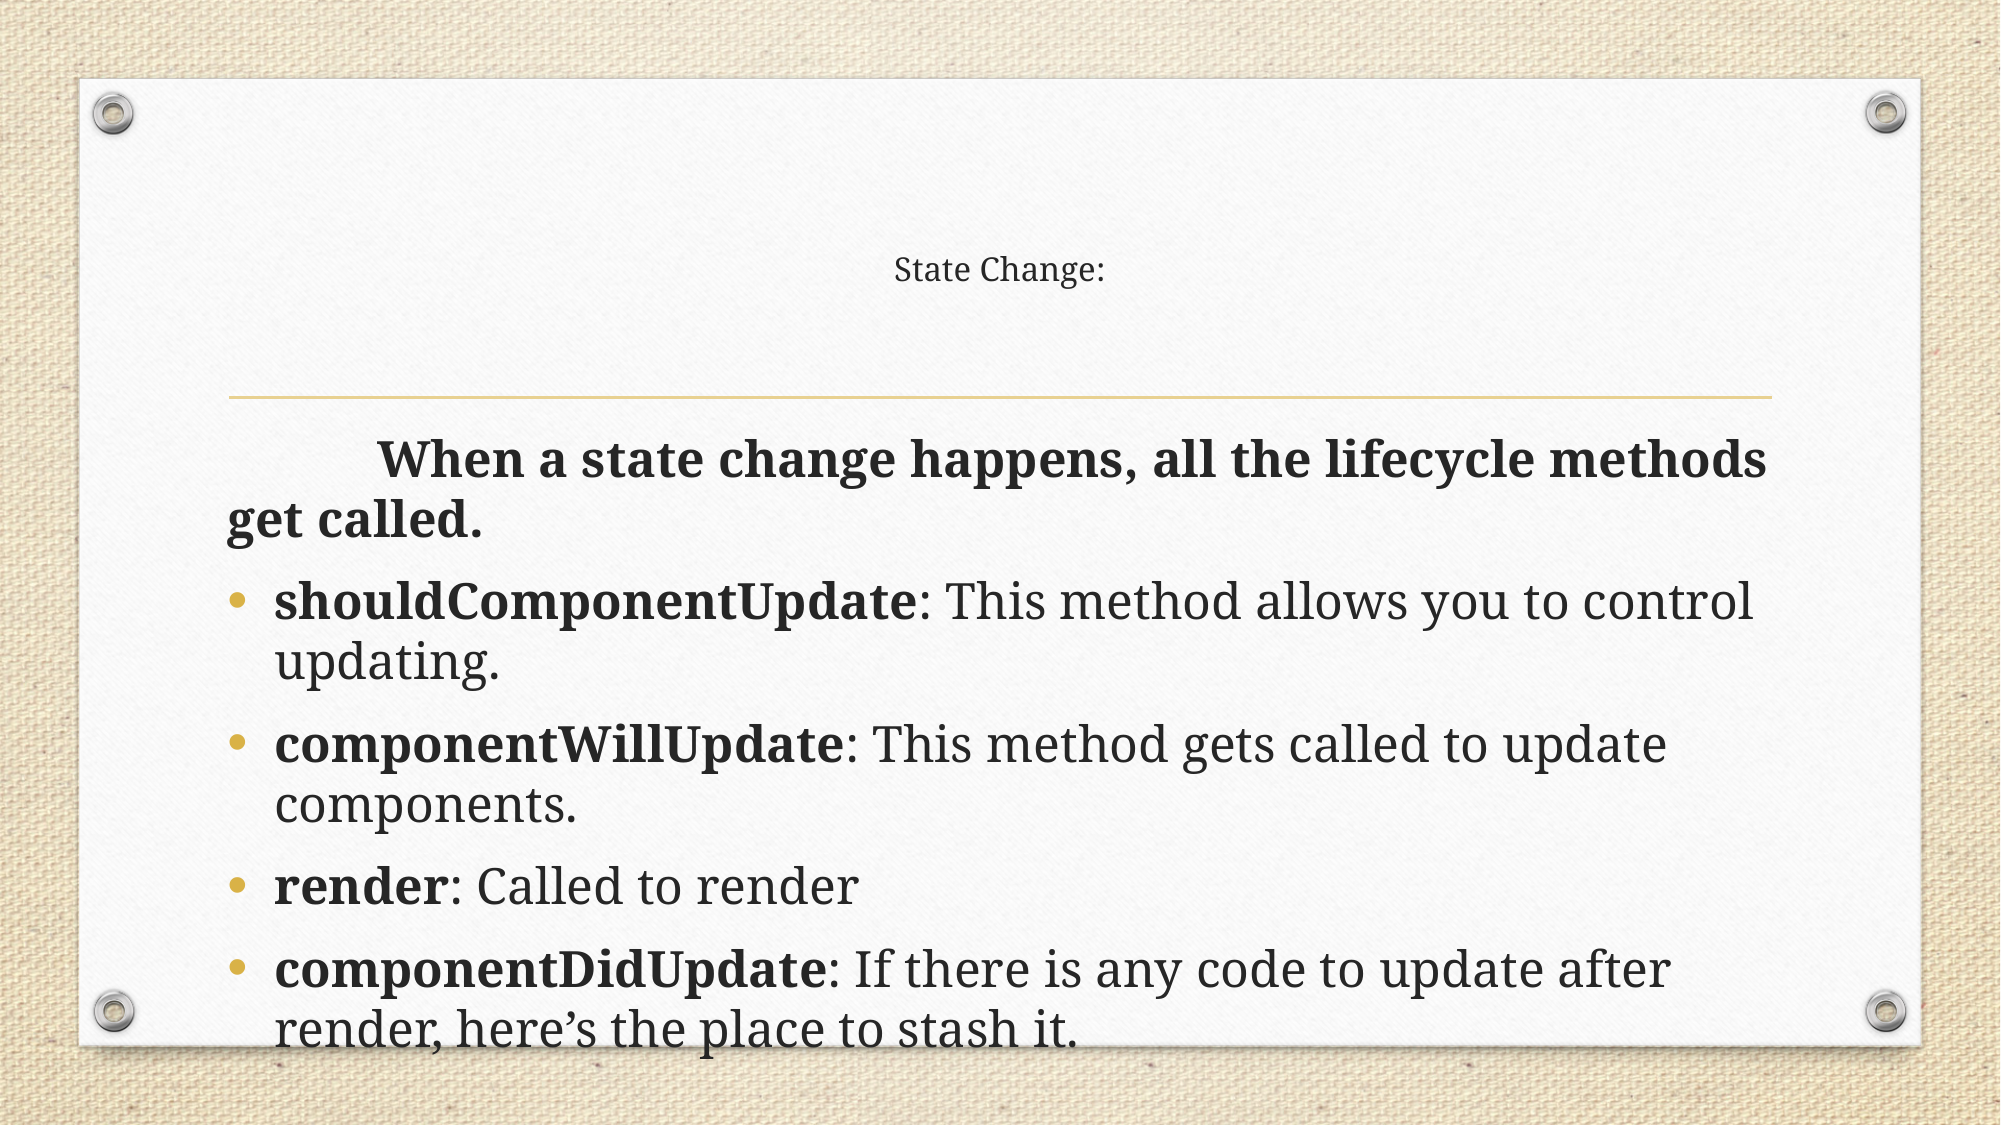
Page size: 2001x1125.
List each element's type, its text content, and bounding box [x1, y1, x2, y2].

picture [0, 0, 2001, 1125]
title State Change: [212, 161, 1788, 375]
list When a state change happens, all the lifecycle methods get called. shouldComponentUpdate: This method allows you to control updating. componentWillUpdate: This method gets called to update components. render: Called to render componentDidUpdate: If there is any code to update after render, here’s the place to stash it. [212, 419, 1788, 964]
